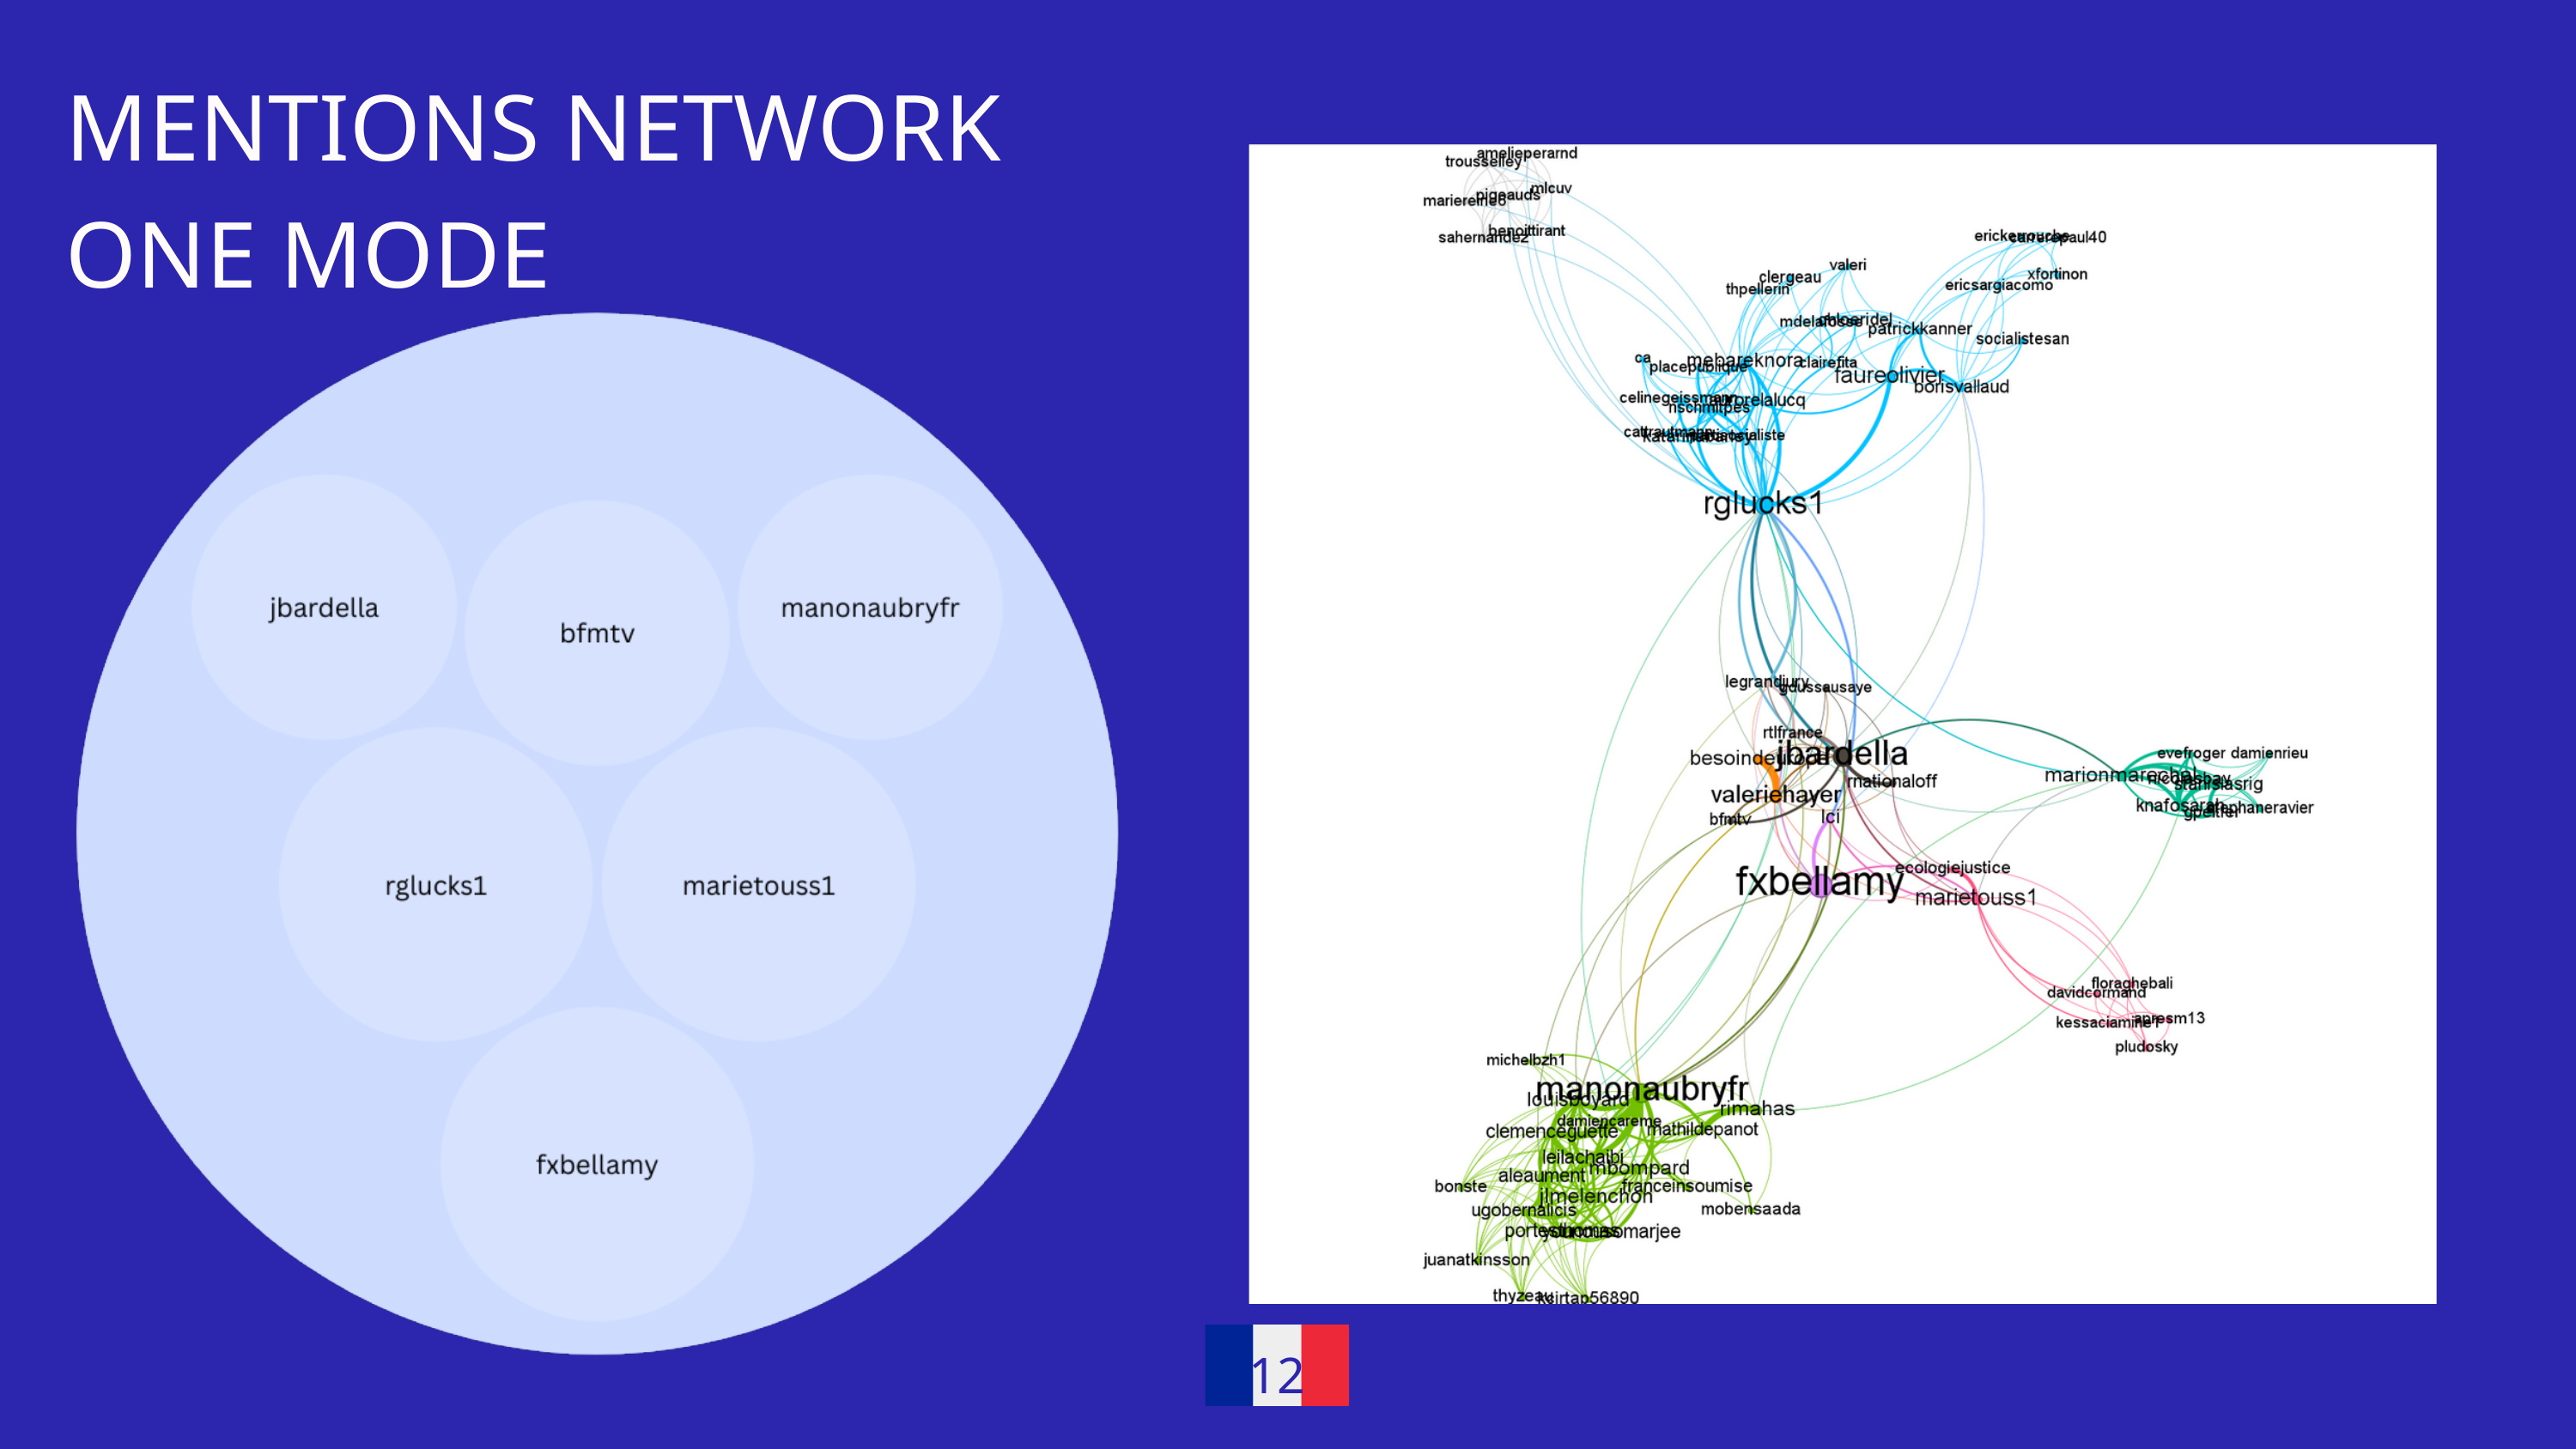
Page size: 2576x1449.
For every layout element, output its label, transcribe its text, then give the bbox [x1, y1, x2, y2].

text_box [1240, 1325, 1350, 1406]
text_box [1249, 144, 2437, 1304]
text_box MENTIONS NETWORK ONE MODE [65, 51, 1407, 307]
picture [0, 196, 1236, 1449]
text_box 12 [1240, 1334, 1323, 1404]
